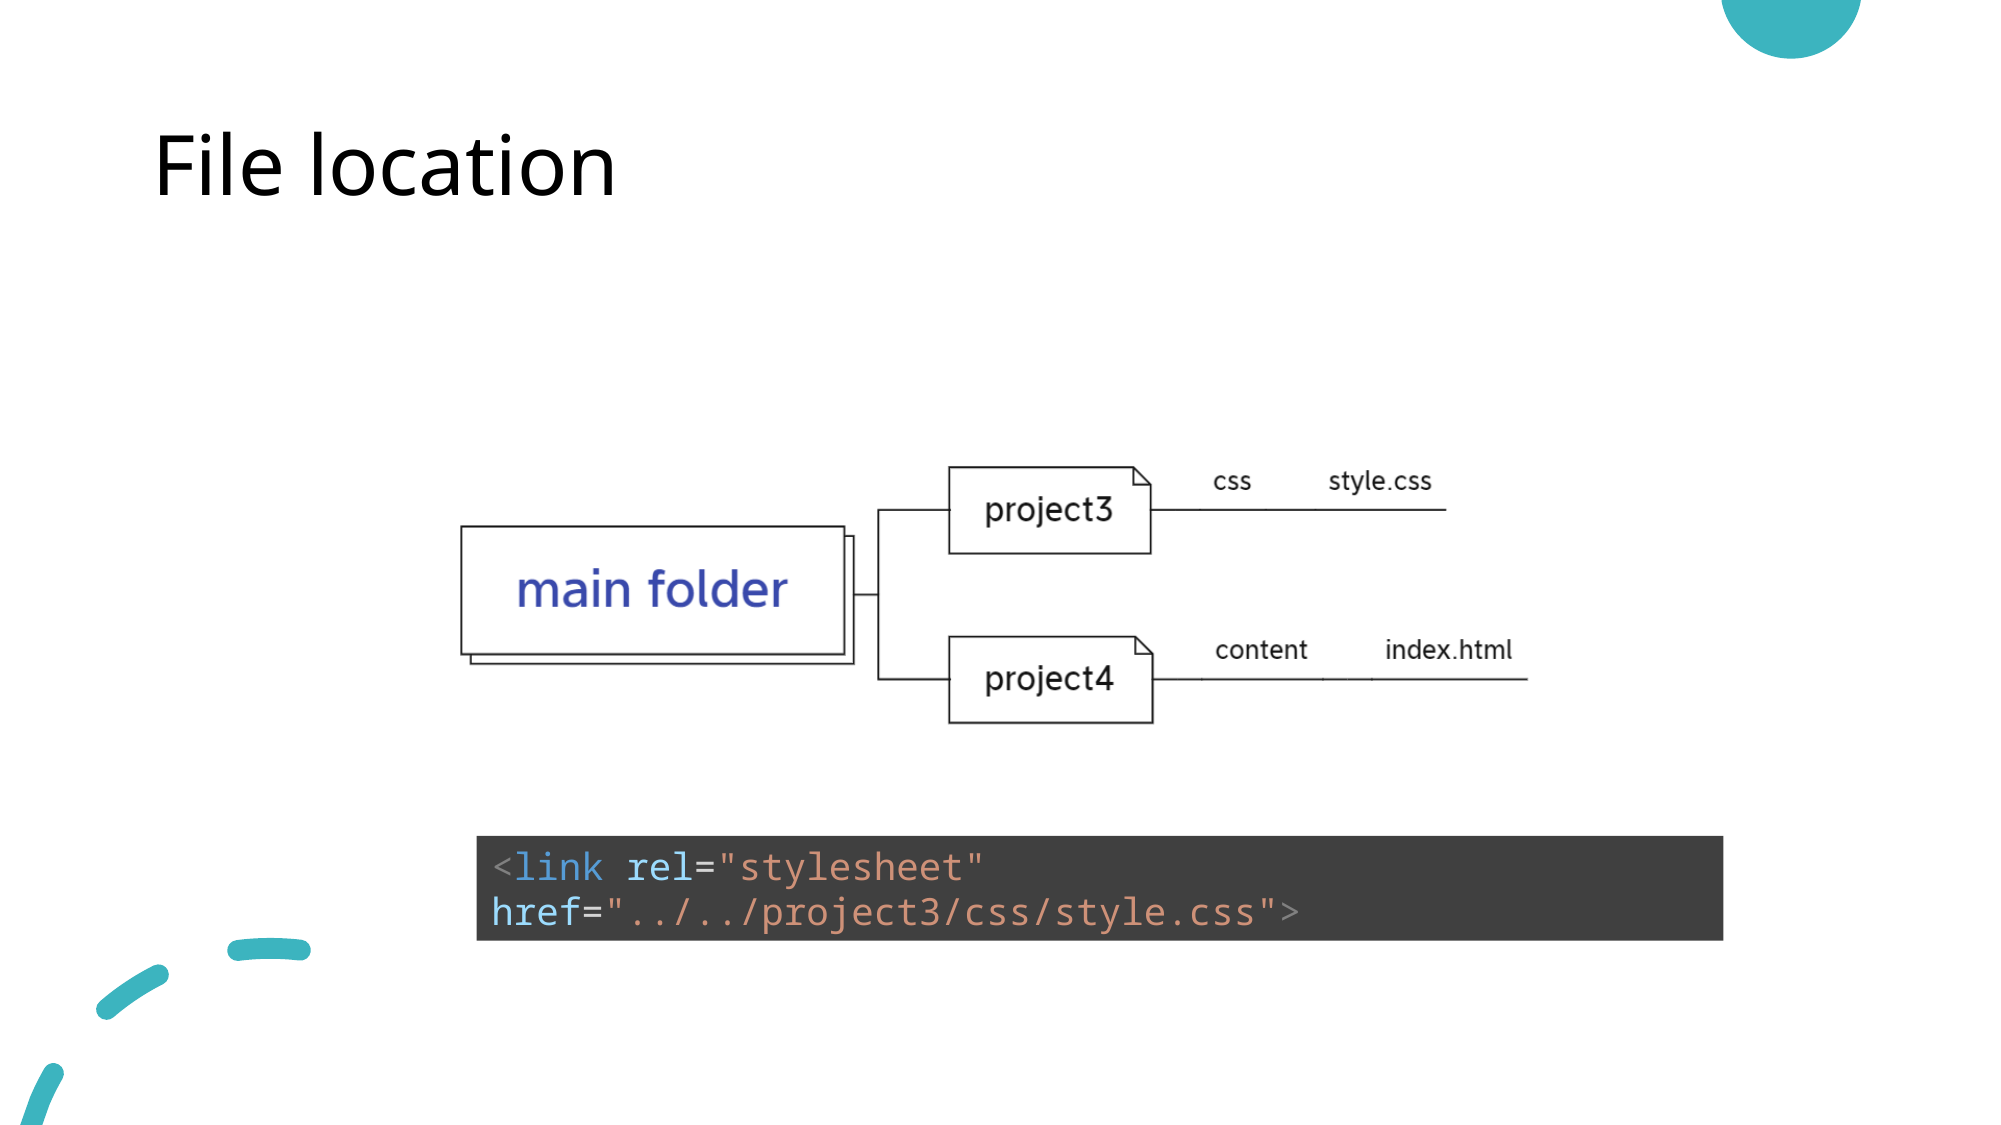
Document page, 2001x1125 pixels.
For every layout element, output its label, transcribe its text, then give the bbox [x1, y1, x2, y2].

title File location [137, 59, 1863, 278]
text_box <link rel="stylesheet" href="../../project3/css/style.css"> [476, 835, 1724, 941]
picture [404, 320, 1596, 805]
